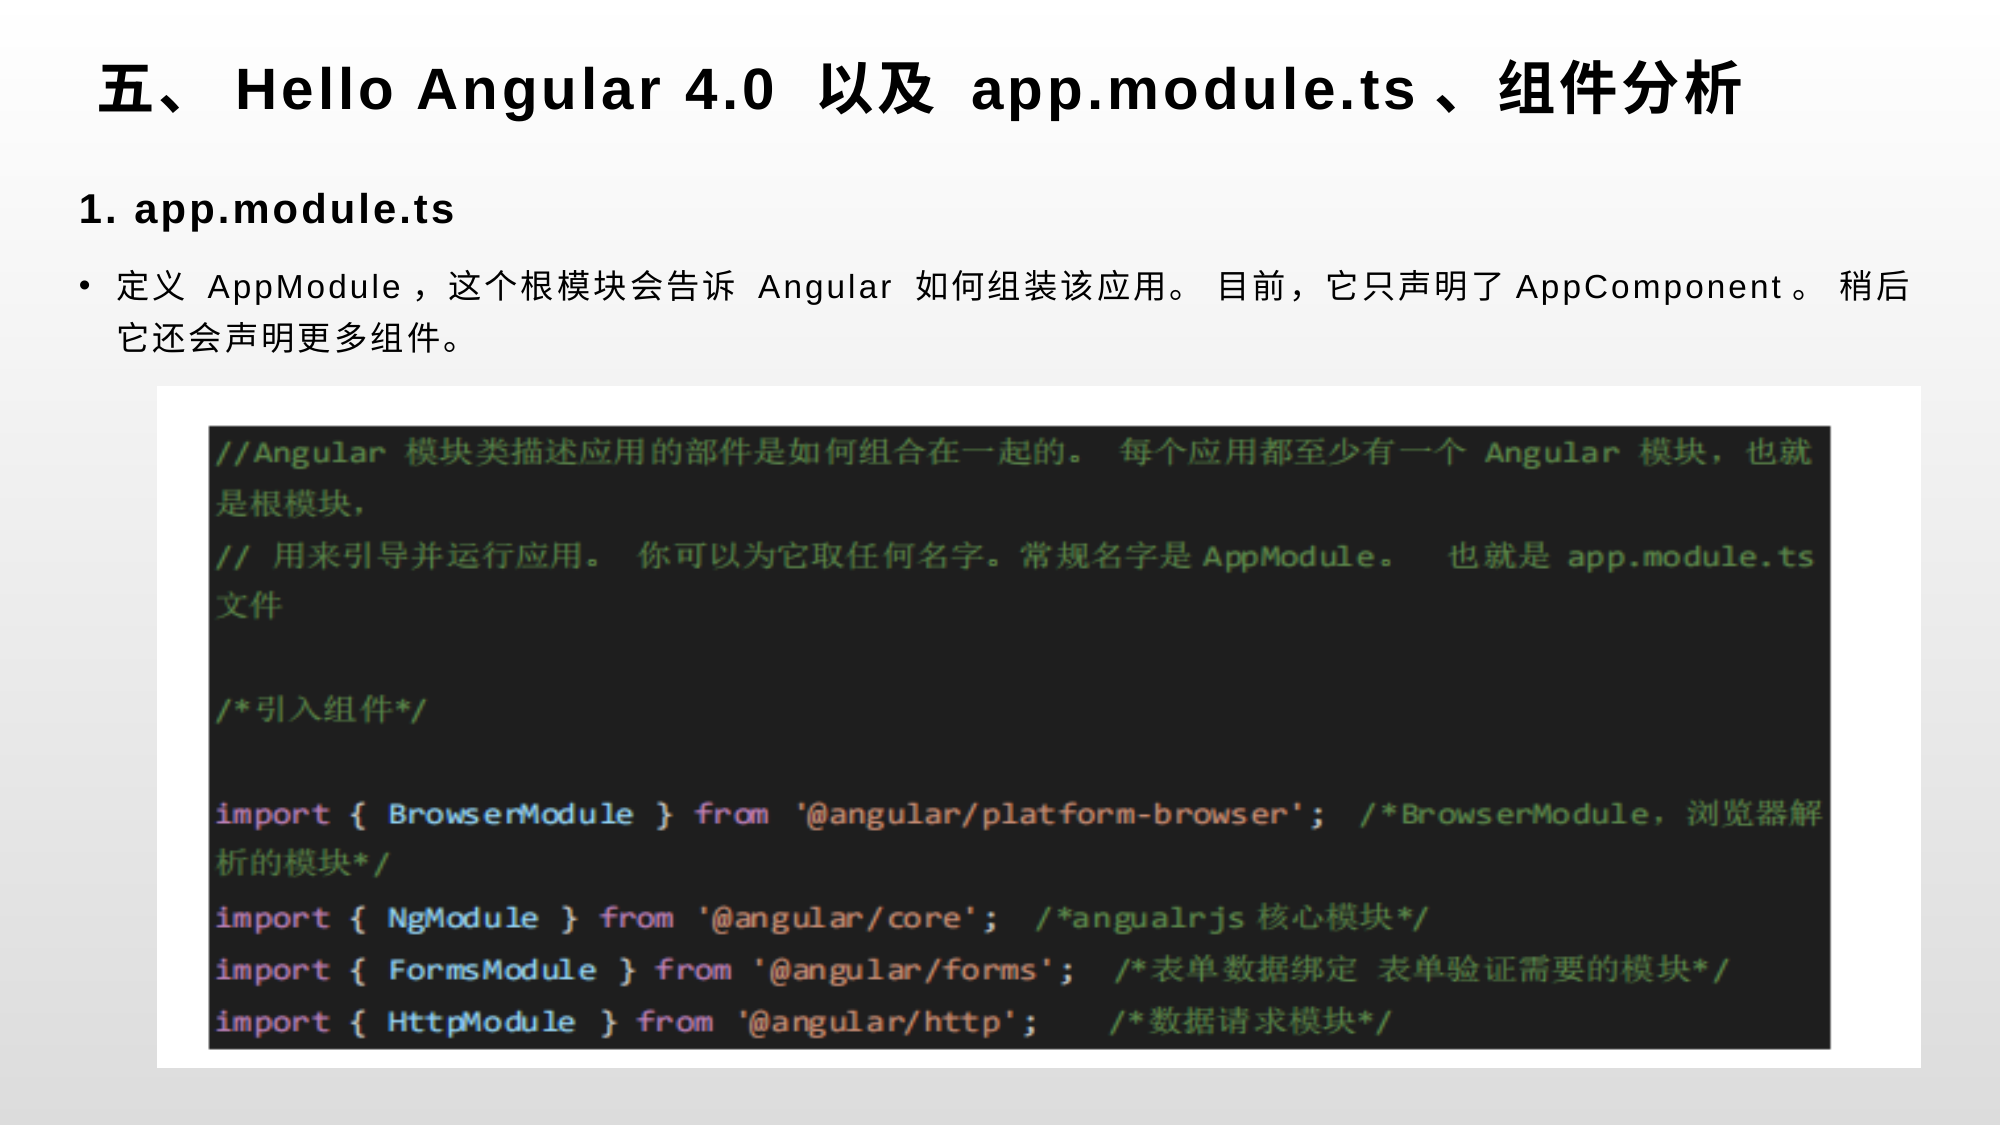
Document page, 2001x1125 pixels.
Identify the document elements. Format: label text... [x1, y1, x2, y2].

title 五、Hello Angular 4.0 以及 app.module.ts、组件分析 [79, 33, 1860, 140]
picture [157, 386, 1921, 1068]
list 1. app.module.ts 定义 AppModule，这个根模块会告诉 Angular 如何组装该应用。 目前，它只声明了AppComponent。 稍后它还会声明更多组件。 [62, 167, 1959, 995]
